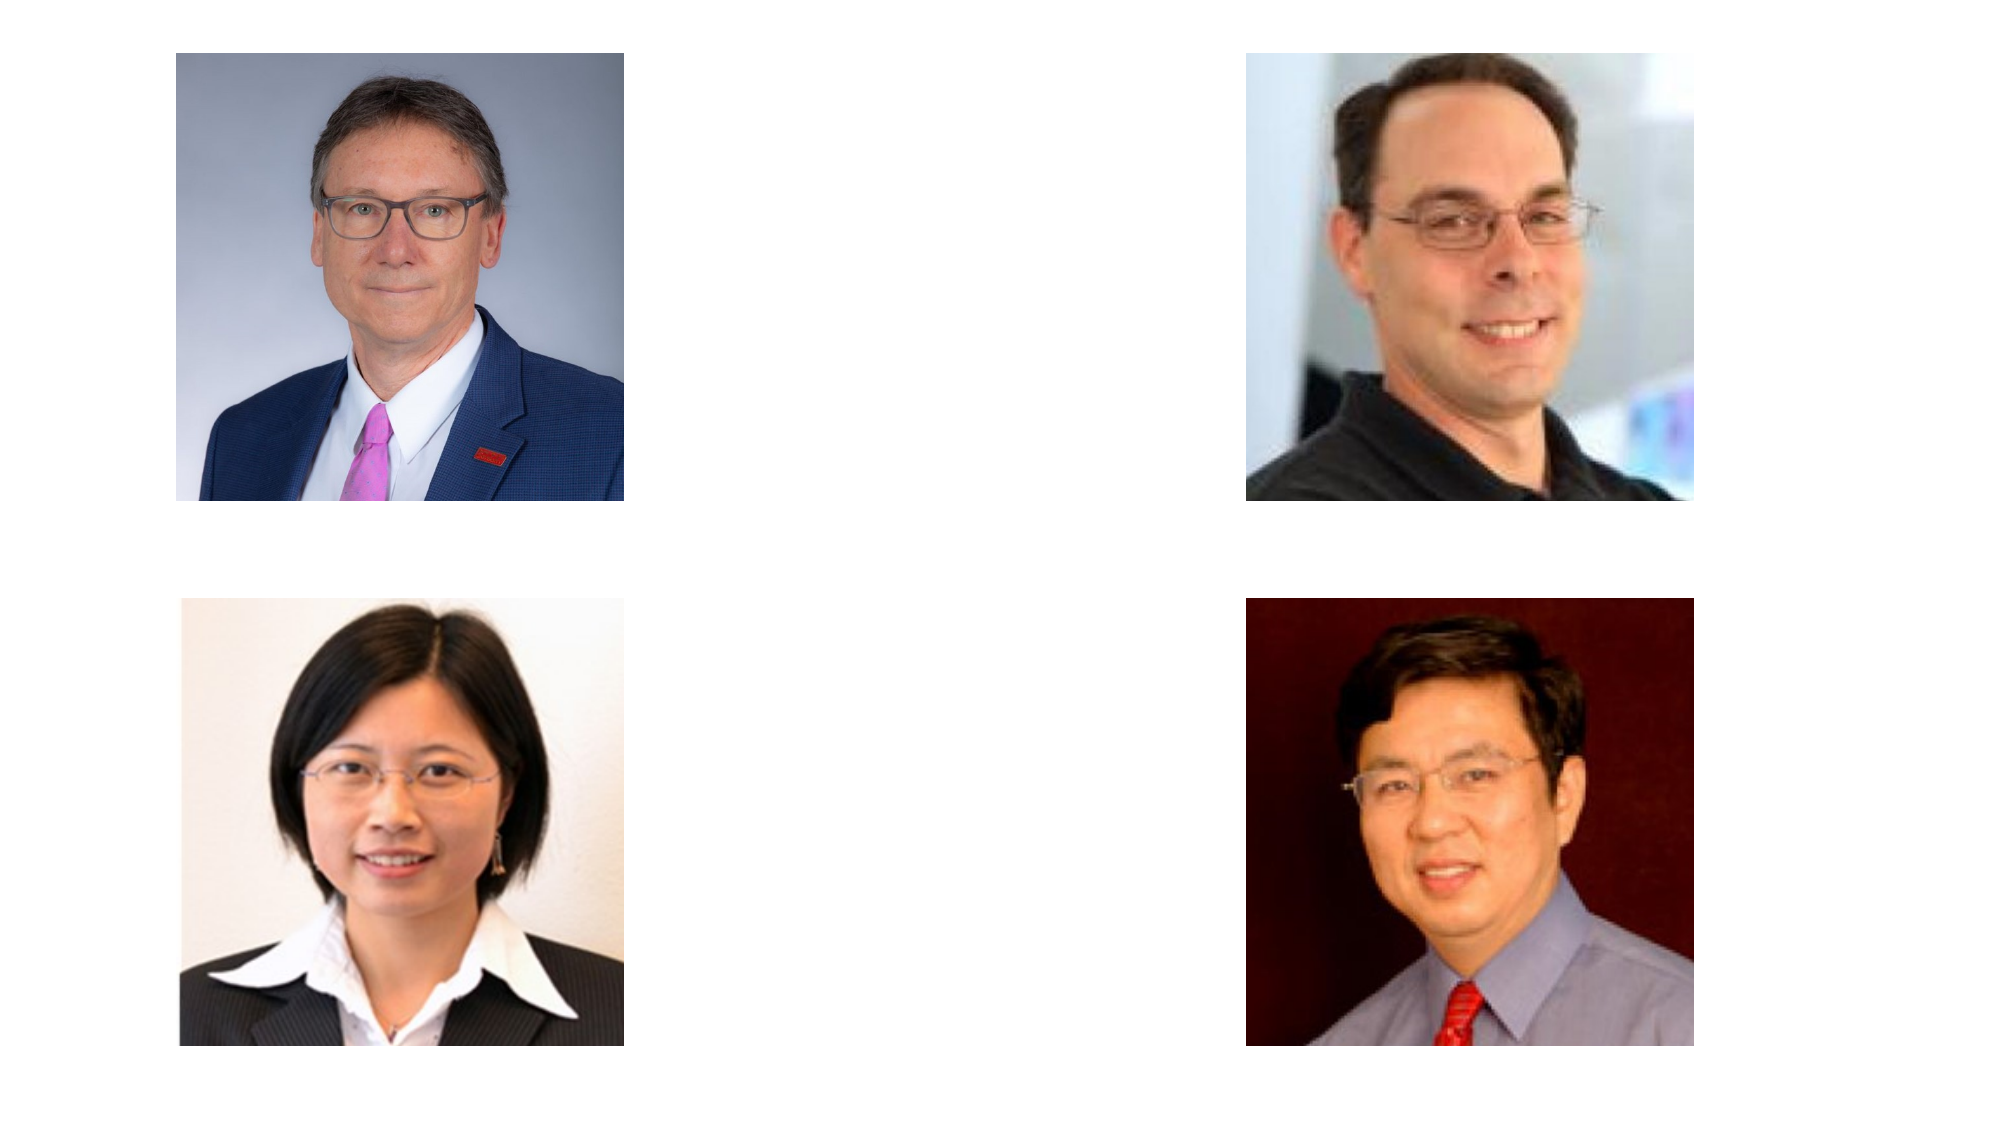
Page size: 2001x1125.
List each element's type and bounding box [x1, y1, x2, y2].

text_box [1244, 596, 1696, 1048]
text_box [1244, 51, 1696, 503]
text_box [174, 51, 626, 503]
text_box [174, 596, 626, 1048]
